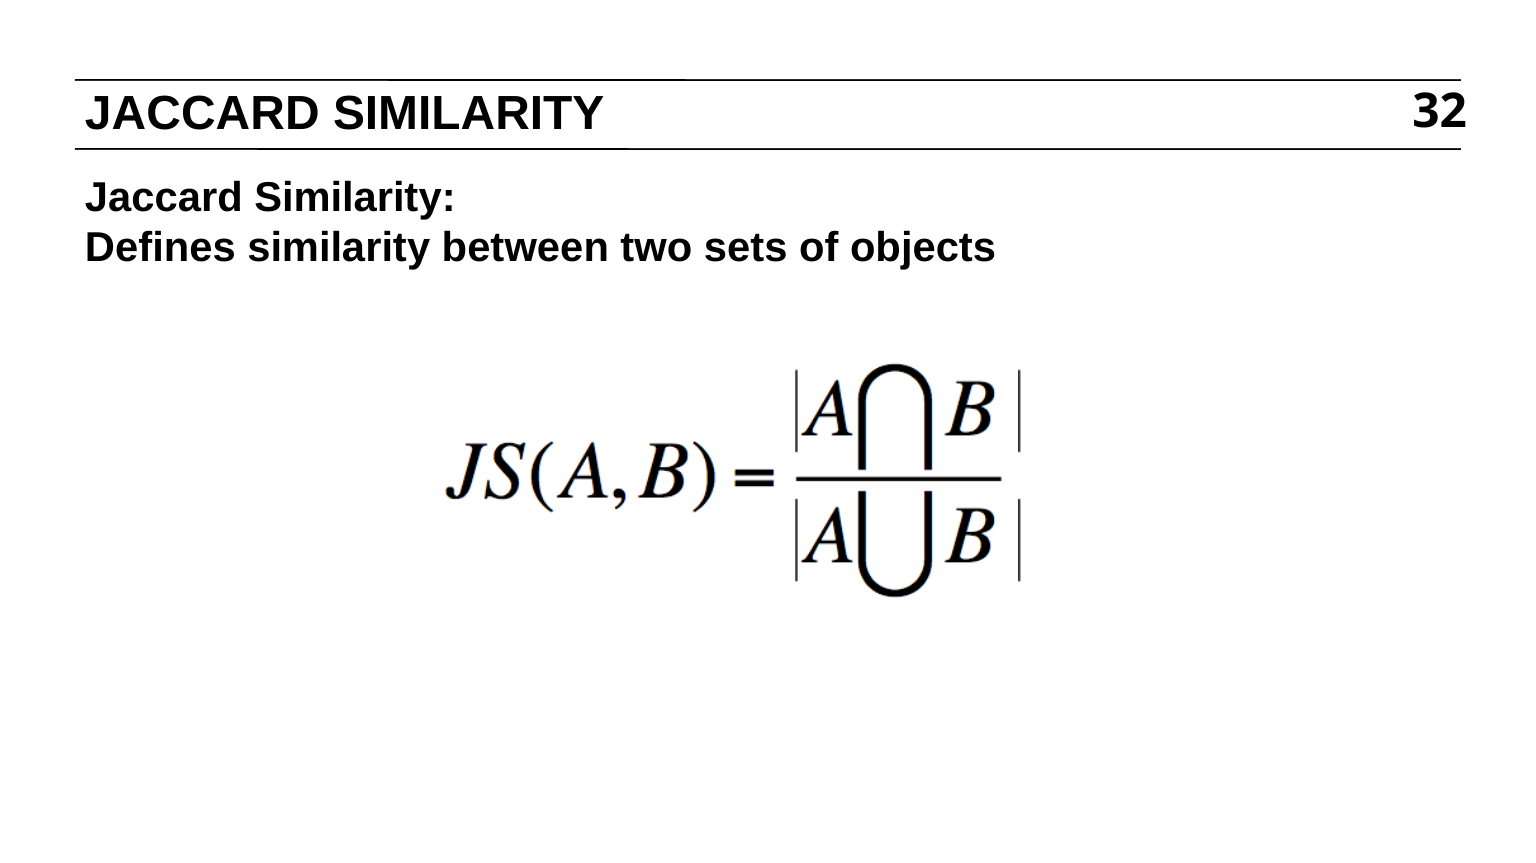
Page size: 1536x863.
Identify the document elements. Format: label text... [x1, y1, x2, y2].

slide_number 32 [1410, 83, 1470, 142]
list Jaccard Similarity: Defines similarity between two sets of objects [76, 160, 1460, 823]
title JACCARD SIMILARITY [76, 82, 1369, 160]
picture [423, 353, 1112, 631]
